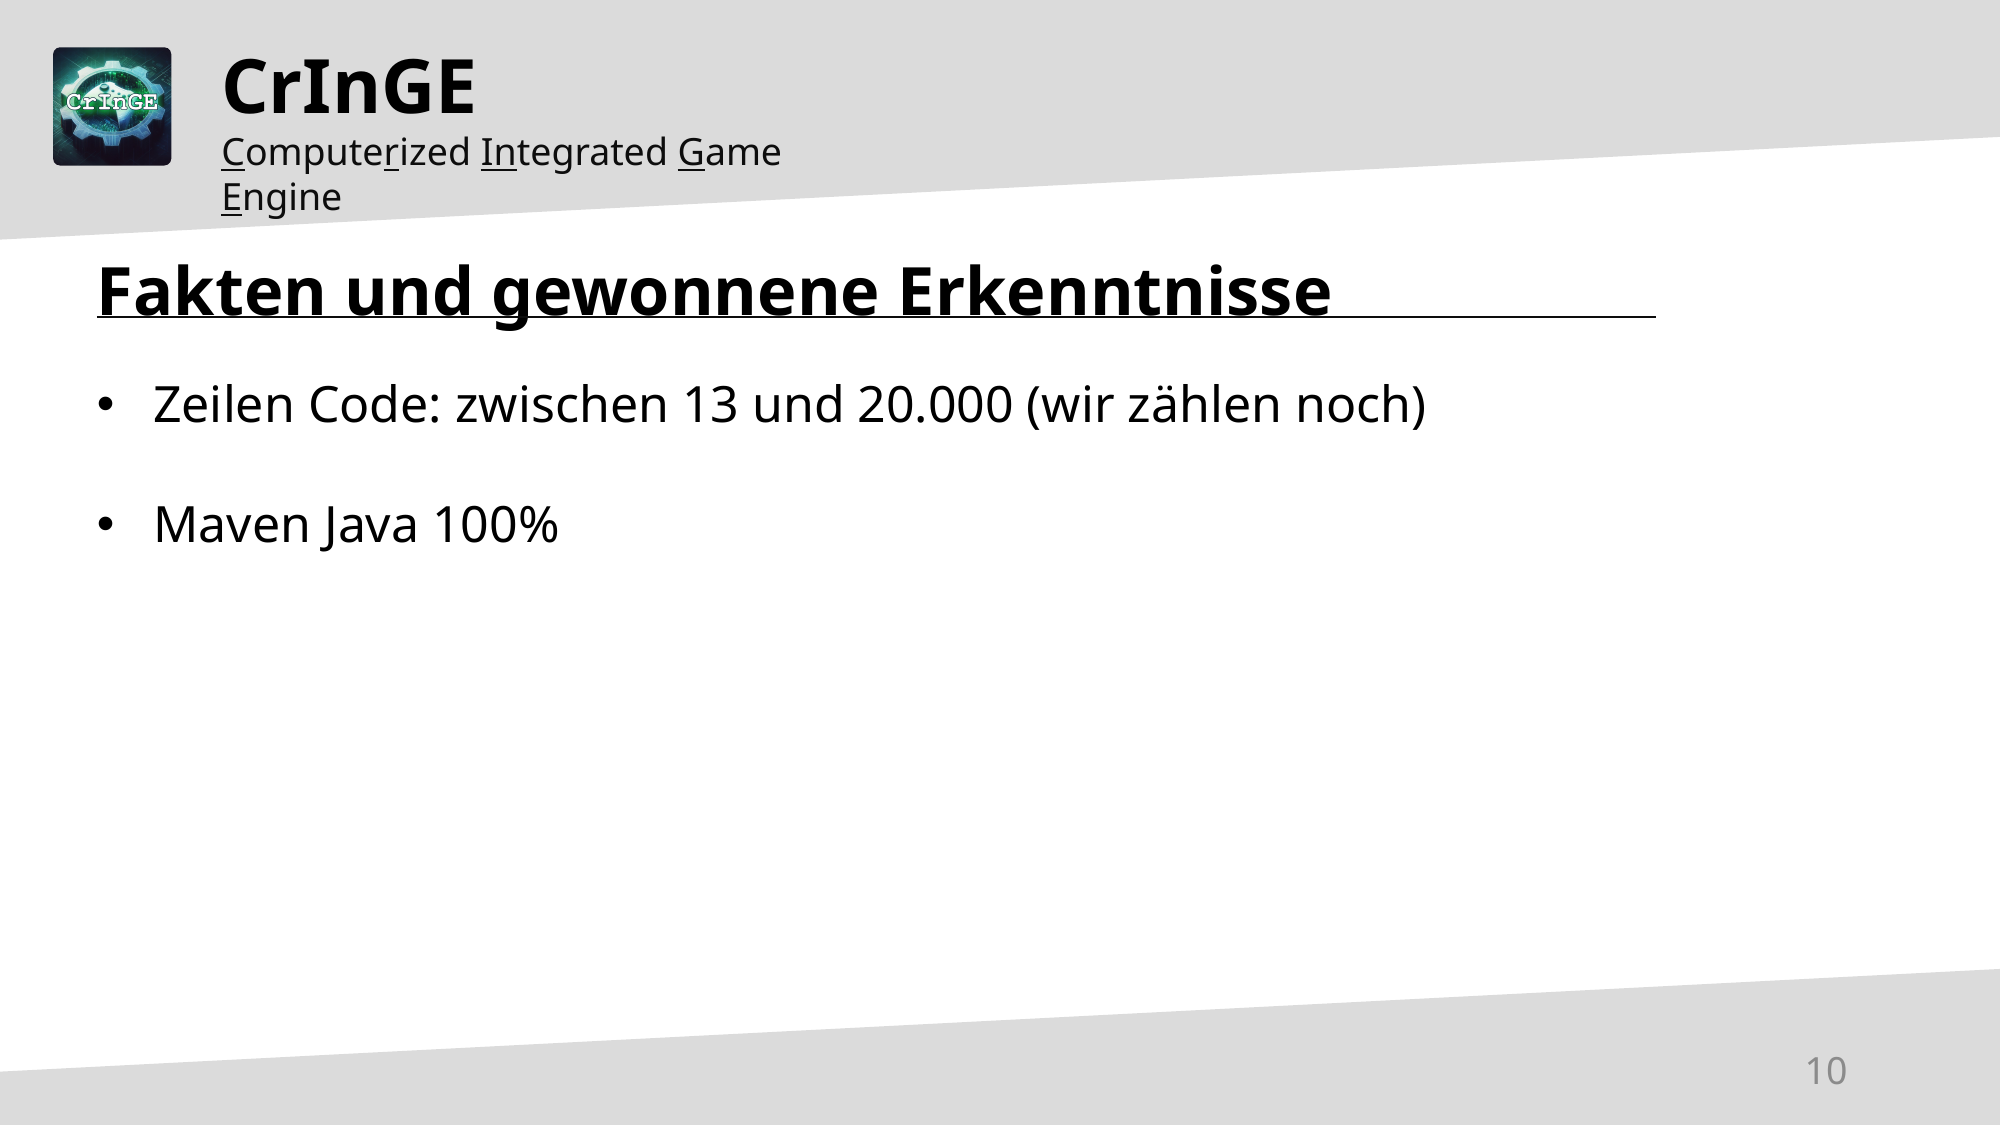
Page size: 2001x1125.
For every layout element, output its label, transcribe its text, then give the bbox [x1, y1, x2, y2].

text_box [0, 967, 2000, 1125]
text_box Zeilen Code: zwischen 13 und 20.000 (wir zählen noch) Maven Java 100% [82, 365, 1671, 561]
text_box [82, 240, 1671, 337]
text_box [53, 47, 172, 166]
slide_number 10 [1412, 1042, 1863, 1103]
text_box CrInGE Computerized Integrated Game Engine [206, 30, 846, 226]
text_box [0, 0, 2000, 241]
